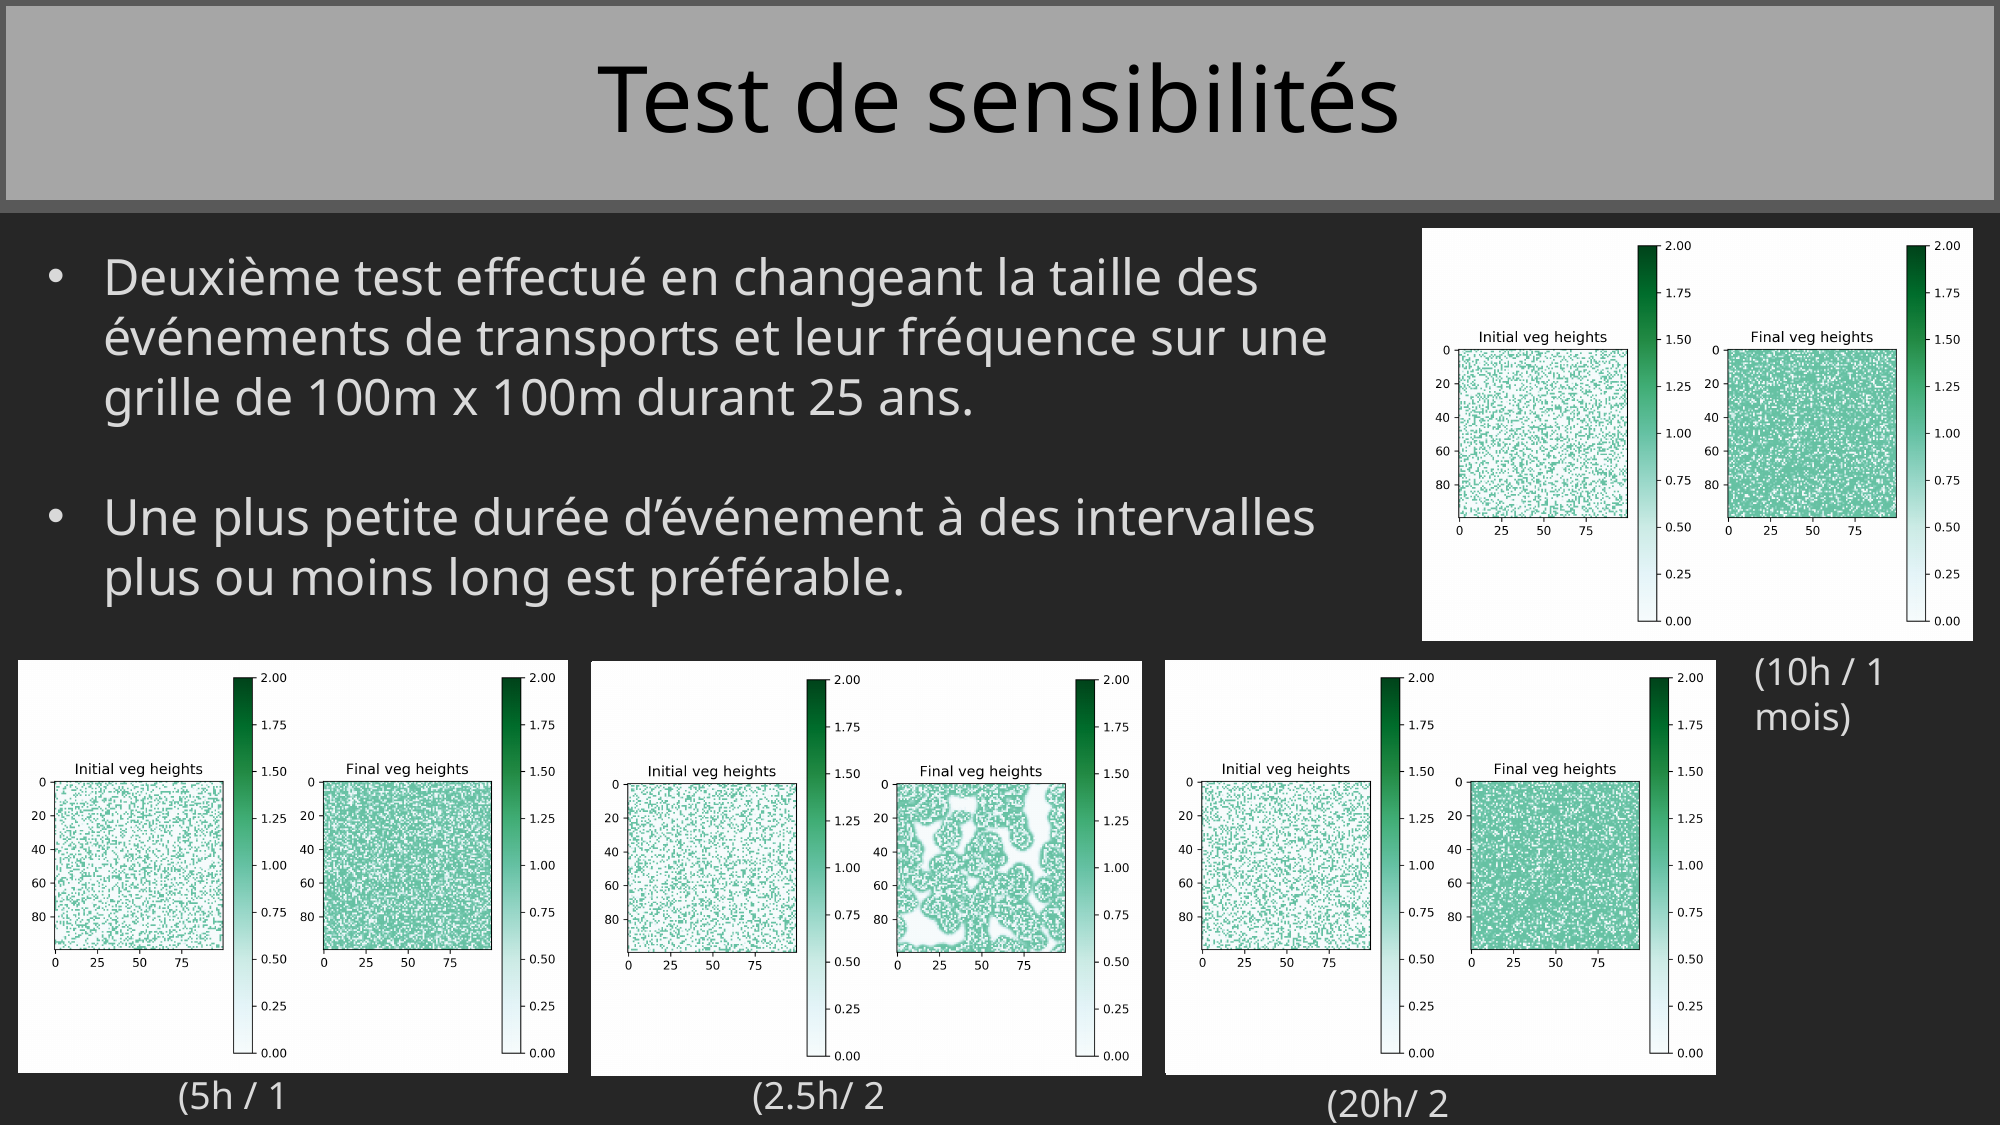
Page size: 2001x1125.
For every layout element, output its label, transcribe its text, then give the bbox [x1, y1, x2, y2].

text_box (5h / 1 mois) [163, 1073, 393, 1125]
text_box (10h / 1 mois) [1739, 641, 1995, 746]
picture [1422, 228, 1973, 642]
text_box Deuxième test effectué en changeant la taille des événements de transports et leur fréquence sur une grille de 100m x 100m durant 25 ans. Une plus petite durée d’événement à des intervalles plus ou moins long est préférable. [32, 237, 1386, 613]
picture [18, 660, 568, 1073]
picture [1165, 660, 1716, 1075]
title Test de sensibilités [0, 0, 2000, 207]
text_box (2.5h/ 2 semaines) [737, 1076, 1048, 1125]
text_box (20h/ 2 mois) [1312, 1075, 1570, 1125]
picture [591, 661, 1142, 1076]
